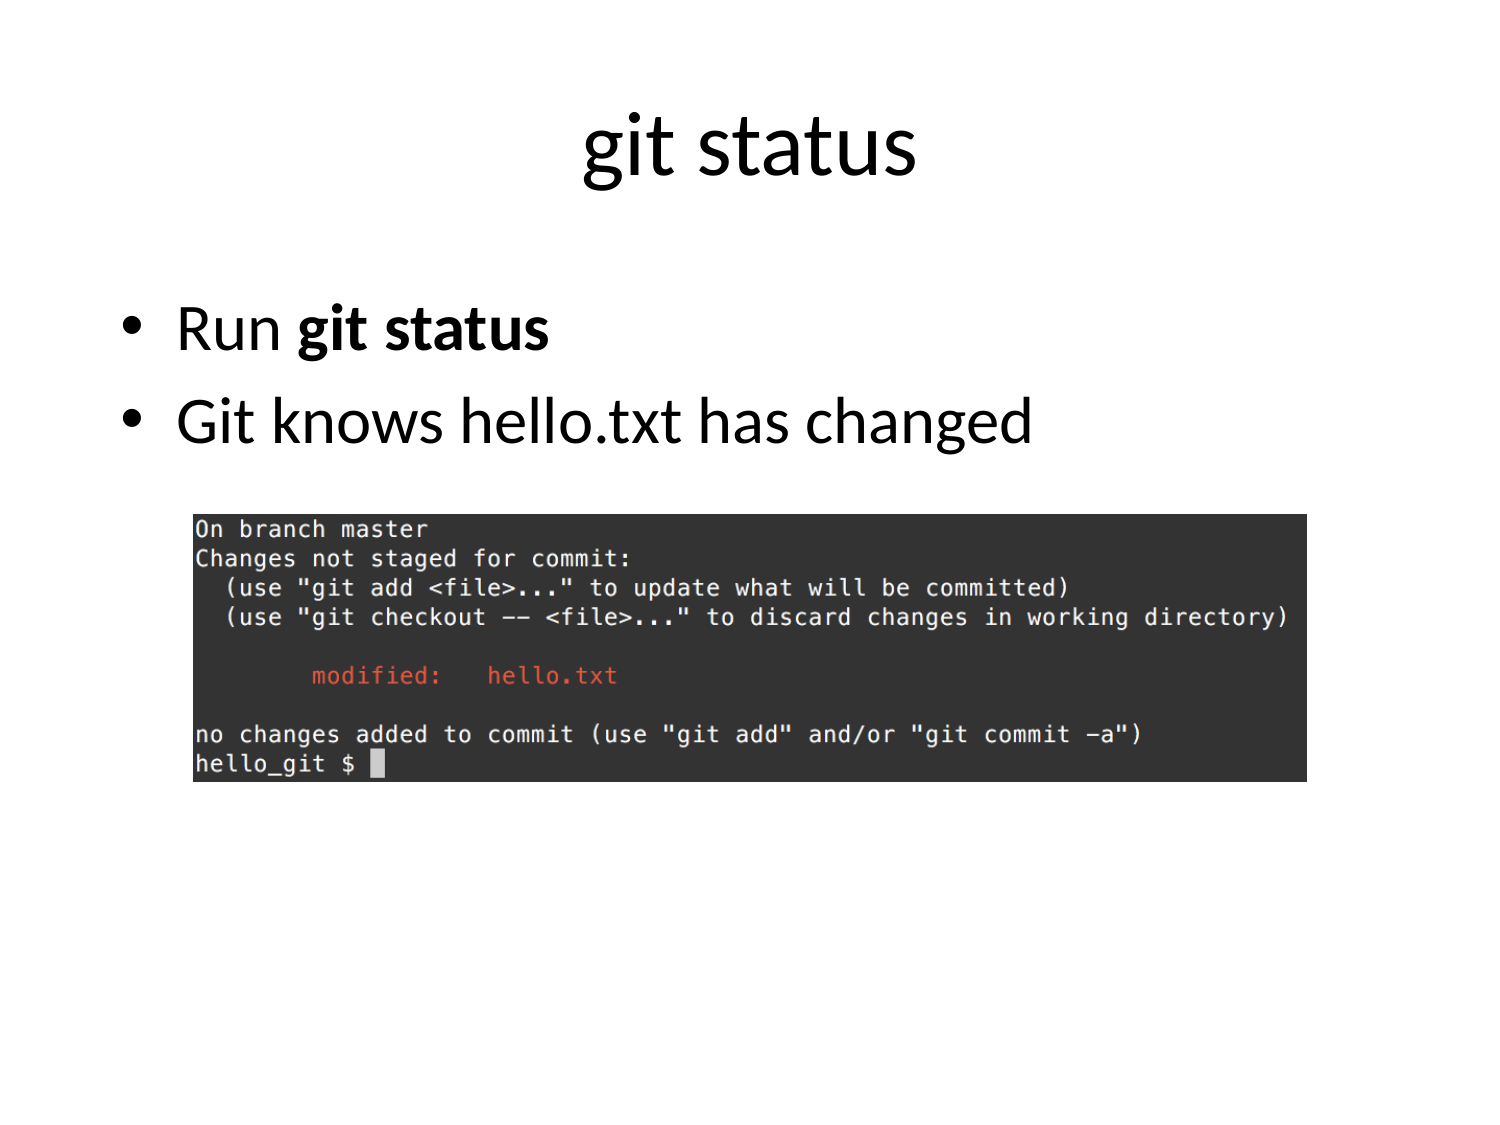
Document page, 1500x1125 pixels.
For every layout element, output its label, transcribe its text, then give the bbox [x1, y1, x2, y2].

list Run git status Git knows hello.txt has changed [105, 276, 1456, 1019]
picture [193, 514, 1307, 782]
title git status [75, 45, 1425, 233]
